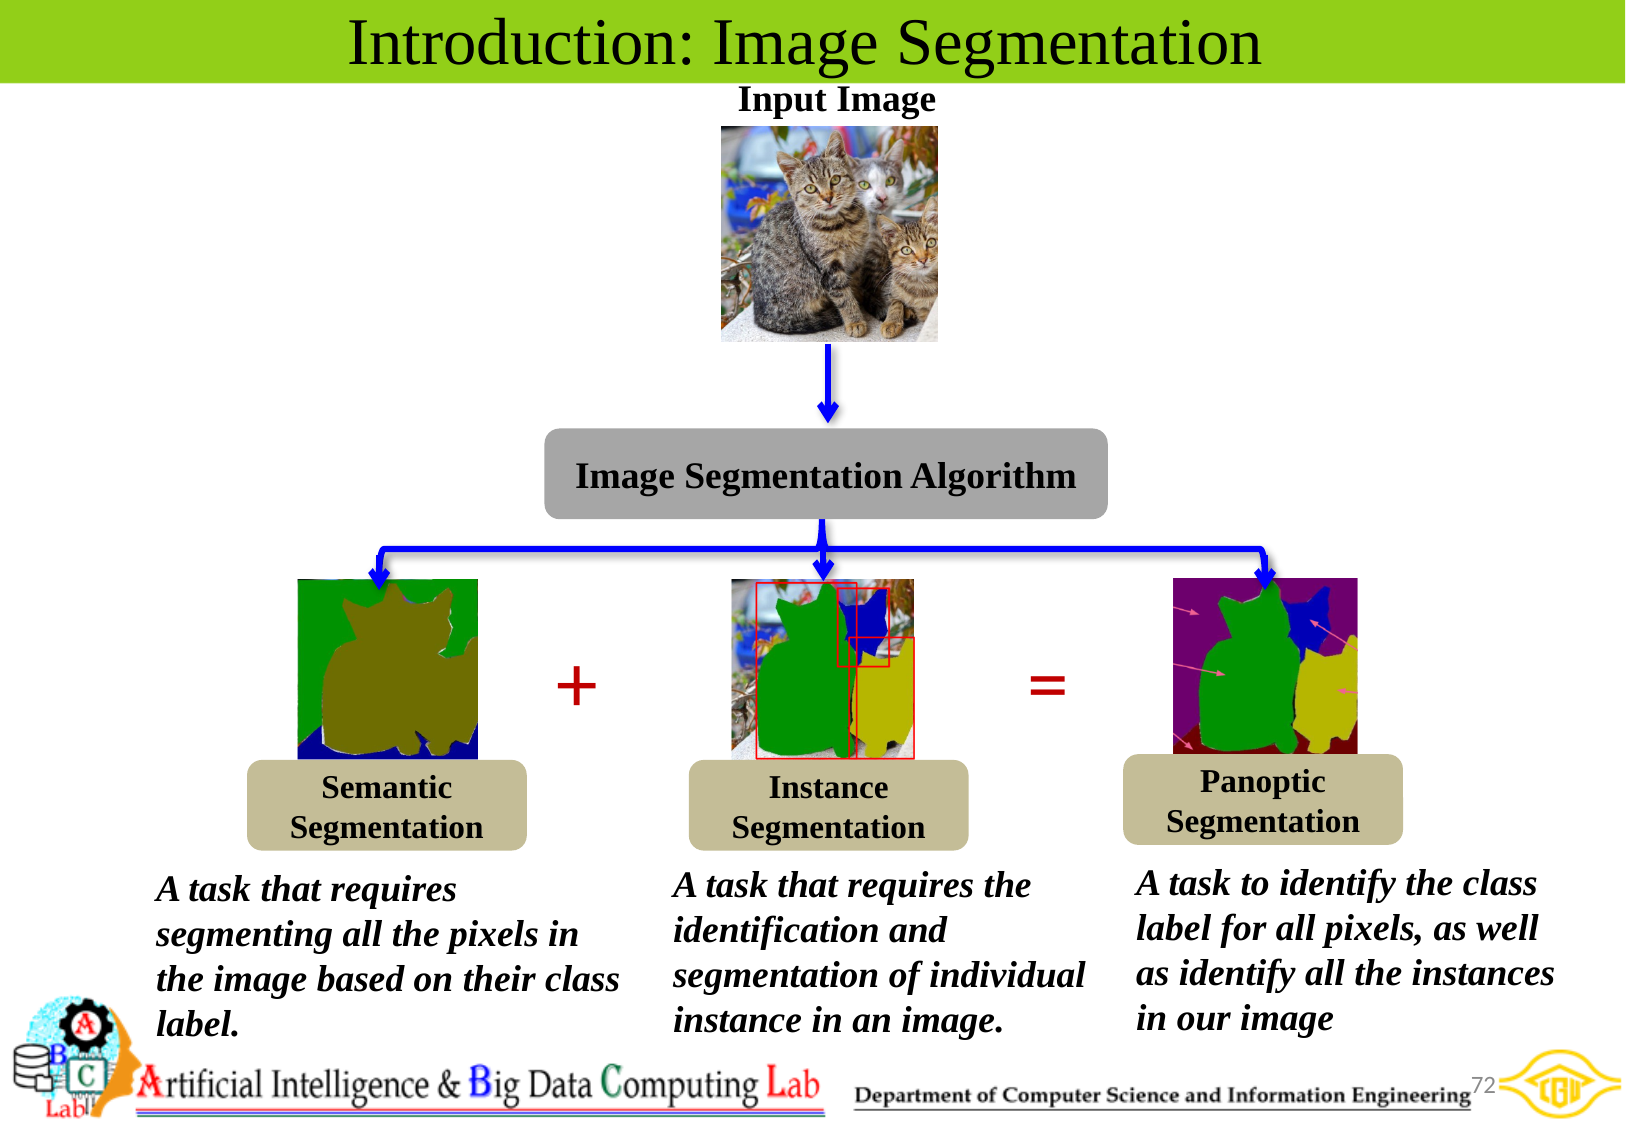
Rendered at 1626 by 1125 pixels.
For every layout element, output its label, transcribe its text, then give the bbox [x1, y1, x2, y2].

picture [0, 0, 1626, 1125]
text_box A task that requires the identification and segmentation of individual instance in an image. [658, 852, 1112, 1048]
text_box Image Segmentation Algorithm [542, 426, 1110, 522]
text_box [834, 548, 1264, 579]
text_box A task to identify the class label for all pixels, as well as identify all the instances in our image [1121, 850, 1582, 1046]
text_box Panoptic Segmentation [1121, 752, 1406, 847]
title Introduction: Image Segmentation [75, 0, 1538, 75]
text_box [380, 522, 826, 579]
text_box = [1012, 621, 1084, 737]
text_box Instance Segmentation [686, 757, 971, 852]
slide_number 72 [1436, 1053, 1512, 1114]
text_box A task that requires segmenting all the pixels in the image based on their class label. [141, 856, 638, 1052]
text_box + [541, 621, 613, 737]
text_box Input Image [722, 66, 952, 127]
text_box Semantic Segmentation [244, 757, 529, 853]
